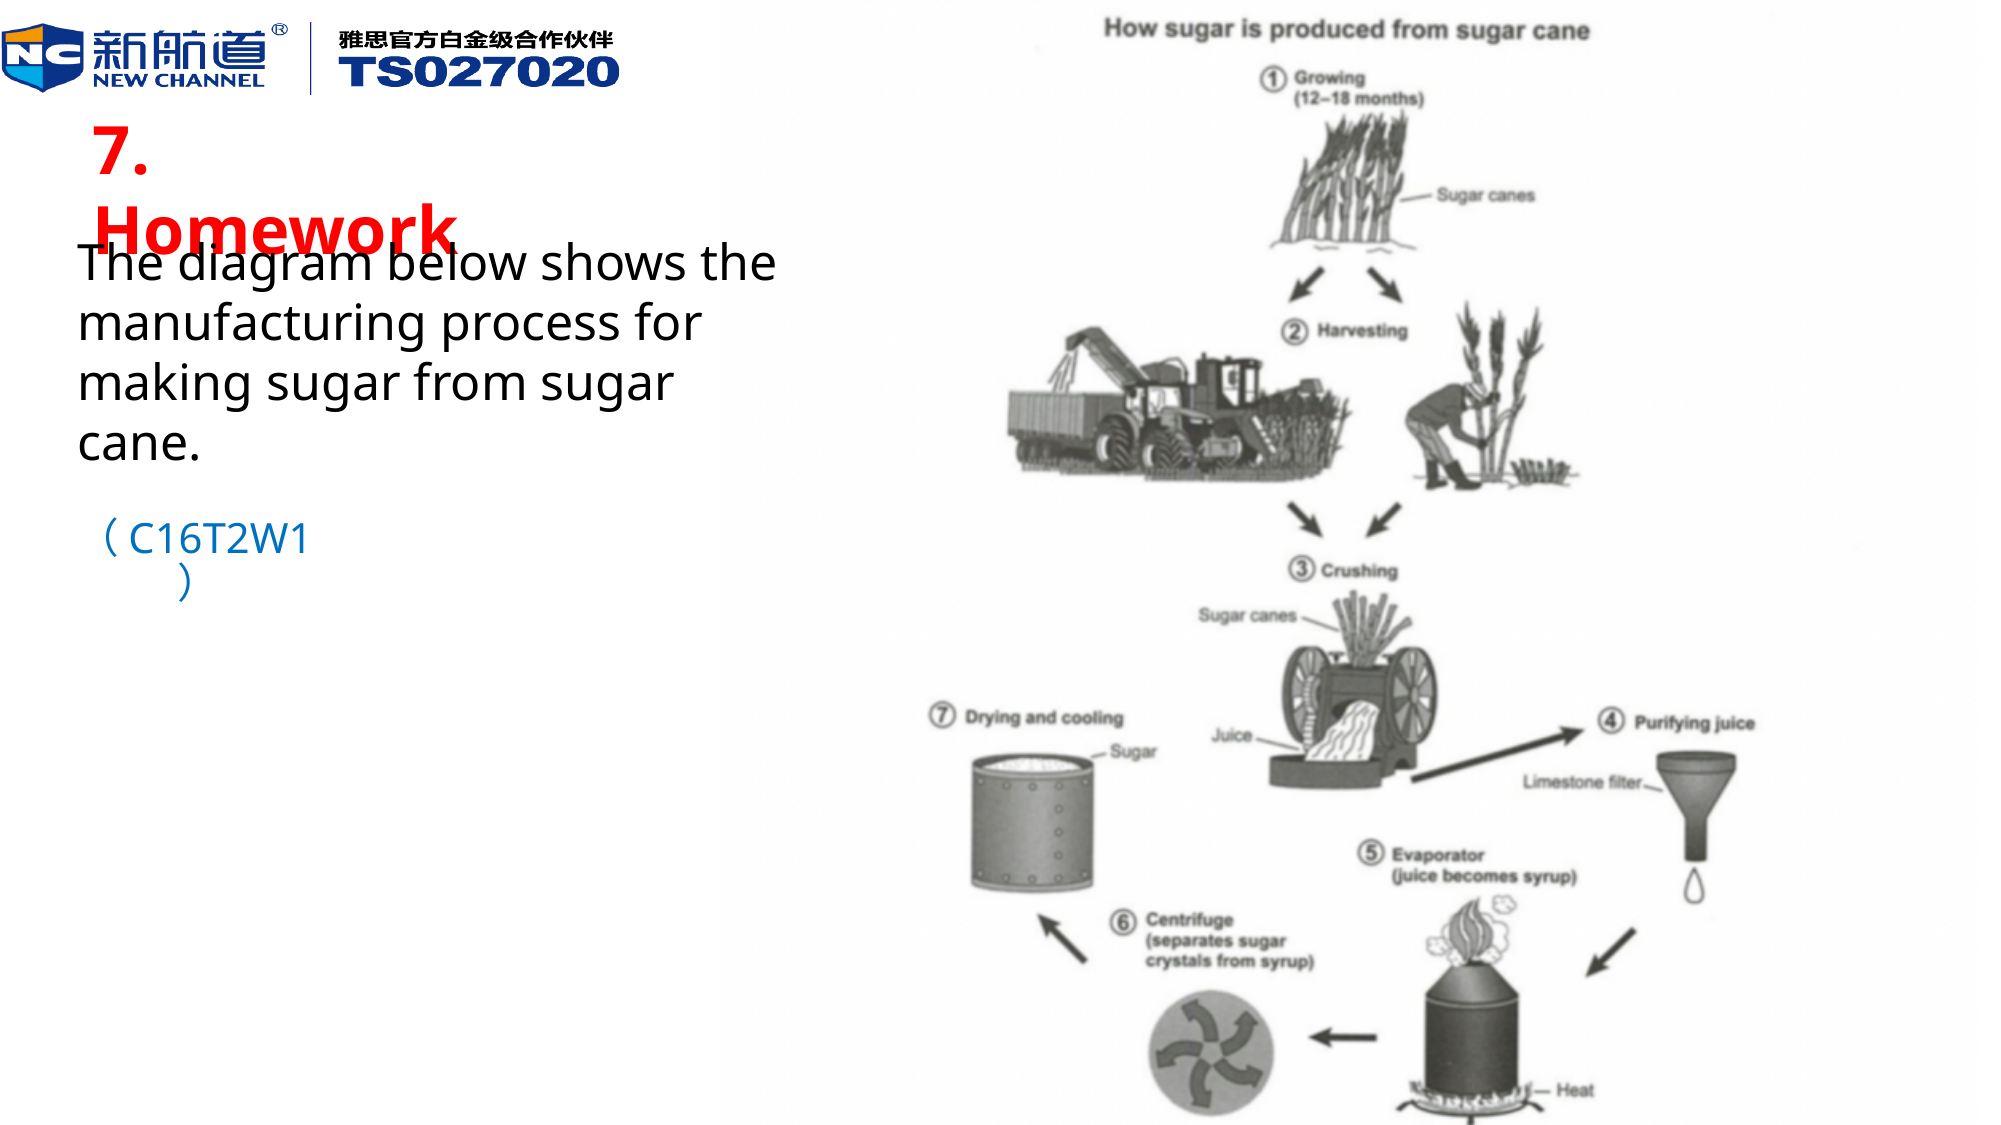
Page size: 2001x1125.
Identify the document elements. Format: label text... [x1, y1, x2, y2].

text_box （C16T2W1） [62, 509, 334, 616]
picture [0, 0, 654, 126]
text_box 7. Homework [78, 100, 535, 223]
text_box The diagram below shows the manufacturing process for making sugar from sugar cane. [62, 223, 713, 539]
picture [718, 0, 1983, 1125]
